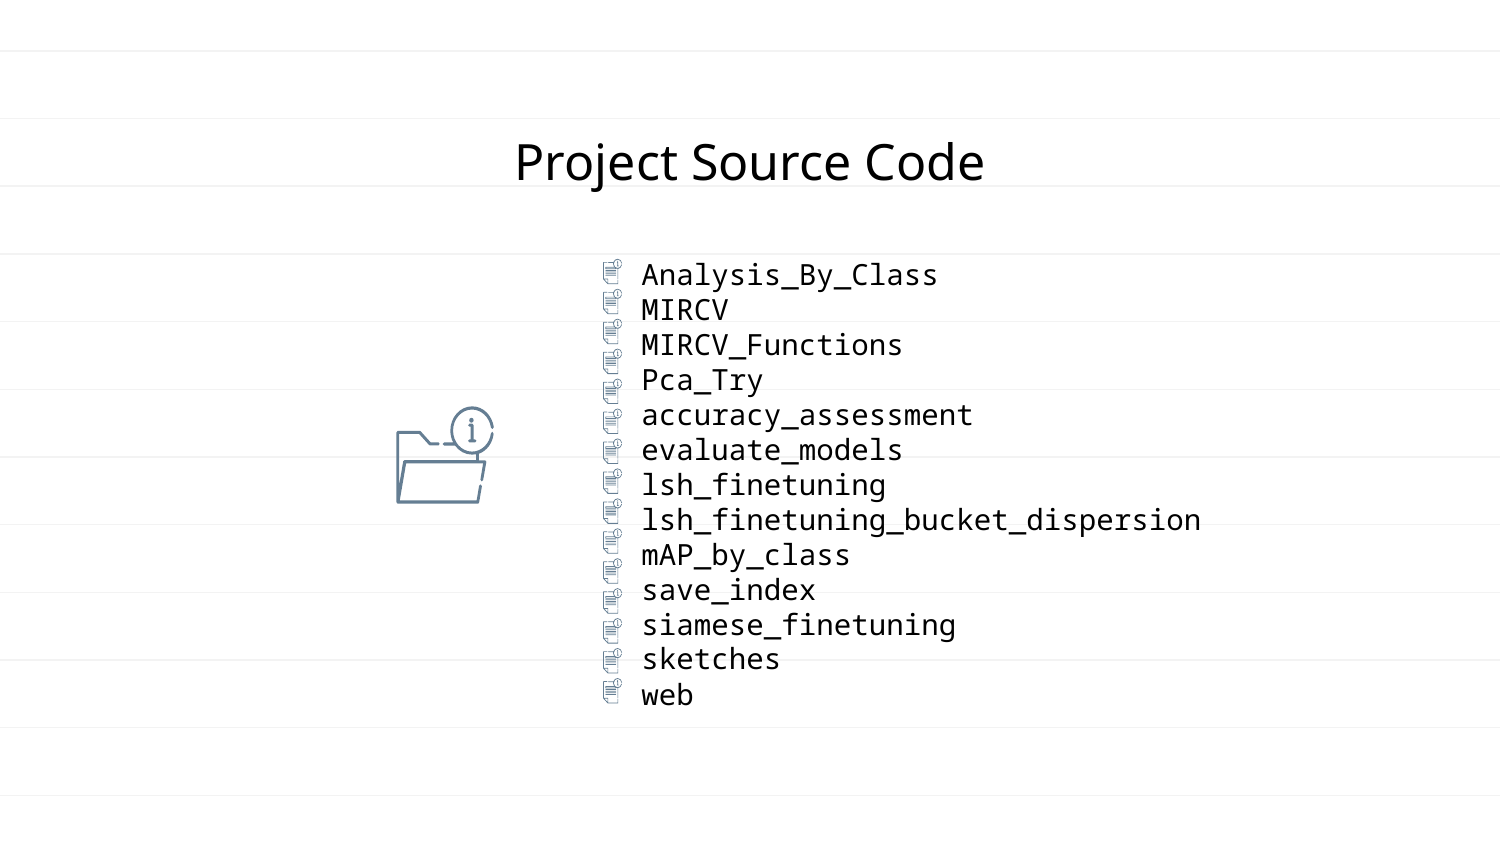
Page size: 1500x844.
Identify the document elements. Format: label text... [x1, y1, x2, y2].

title Project Source Code [329, 84, 1171, 205]
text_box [396, 248, 1307, 760]
